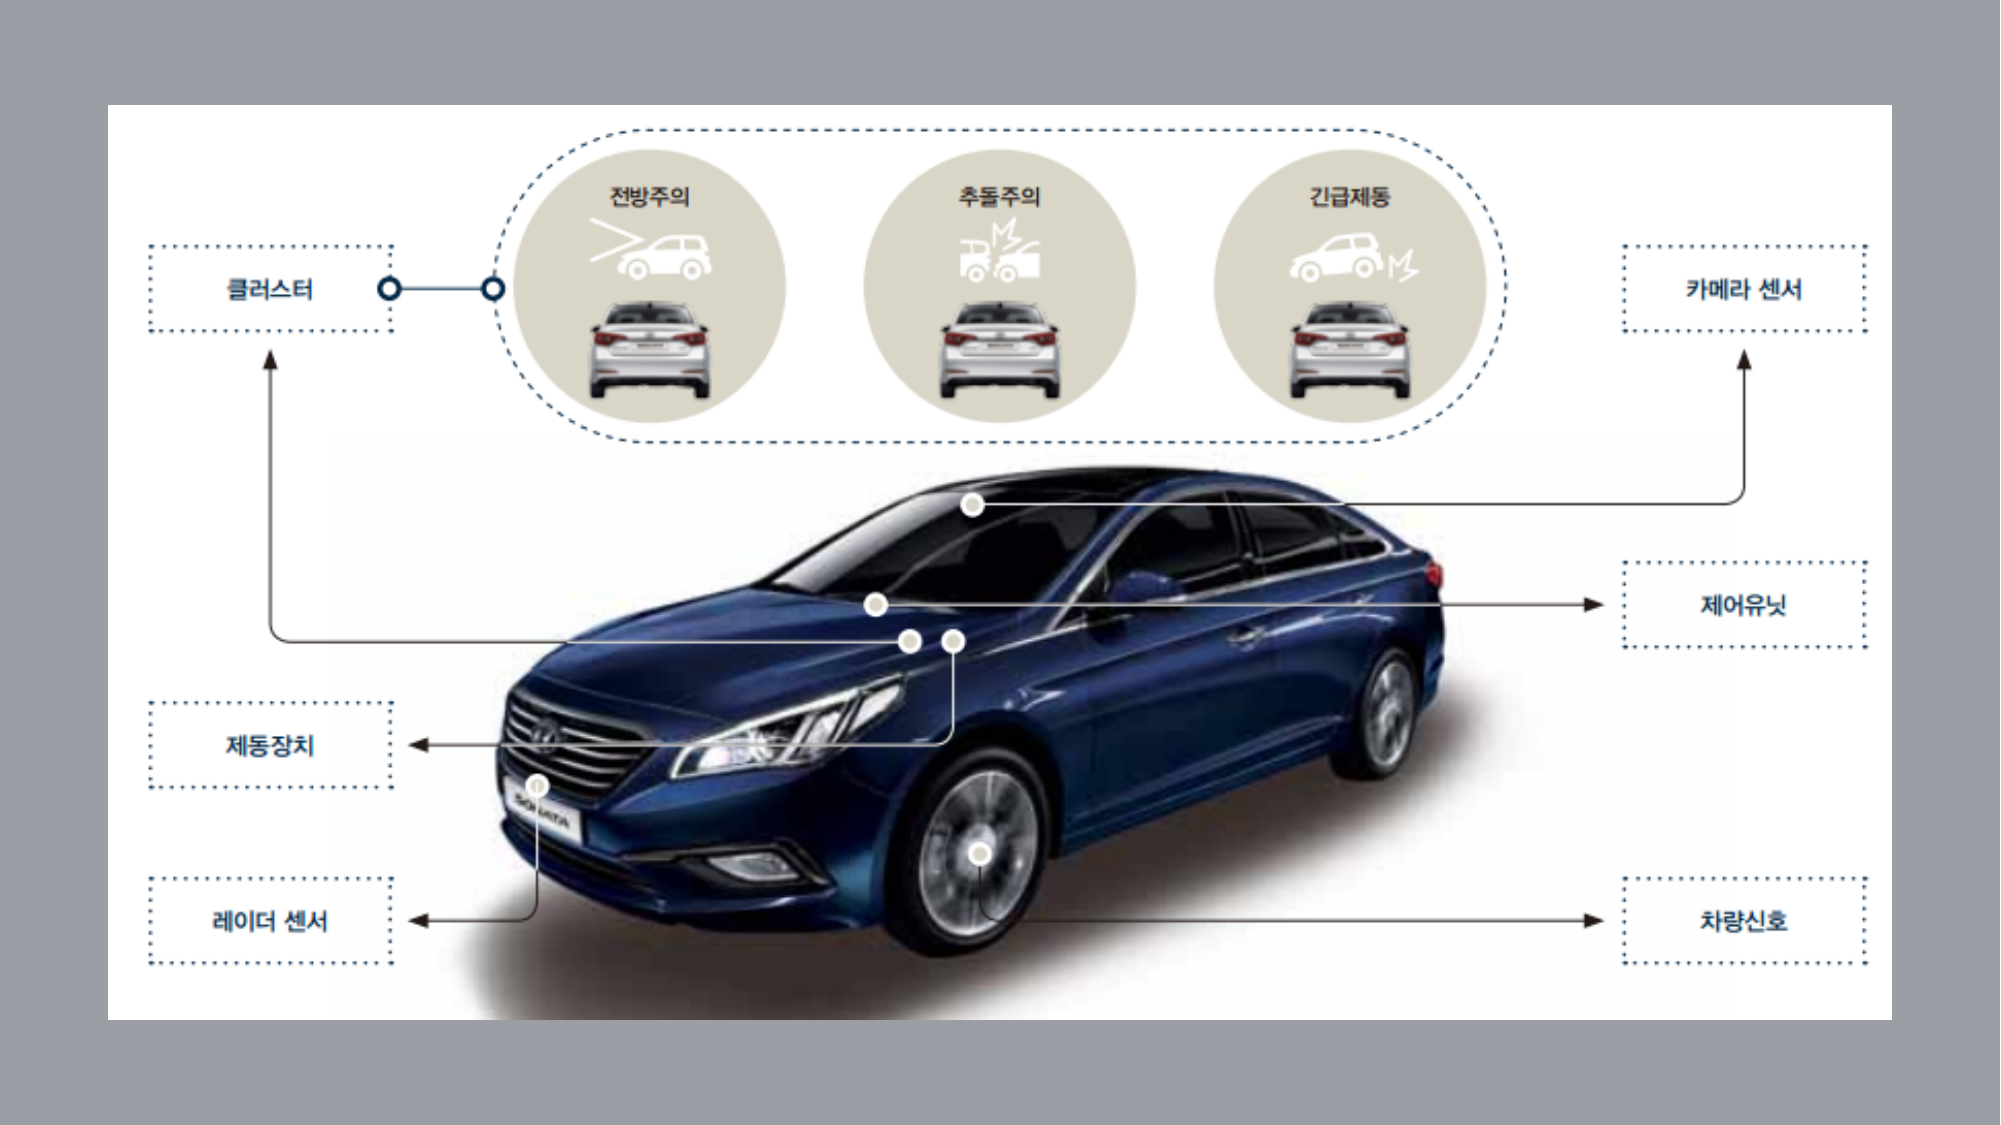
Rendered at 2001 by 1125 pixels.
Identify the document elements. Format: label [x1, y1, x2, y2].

picture [108, 105, 1892, 1020]
